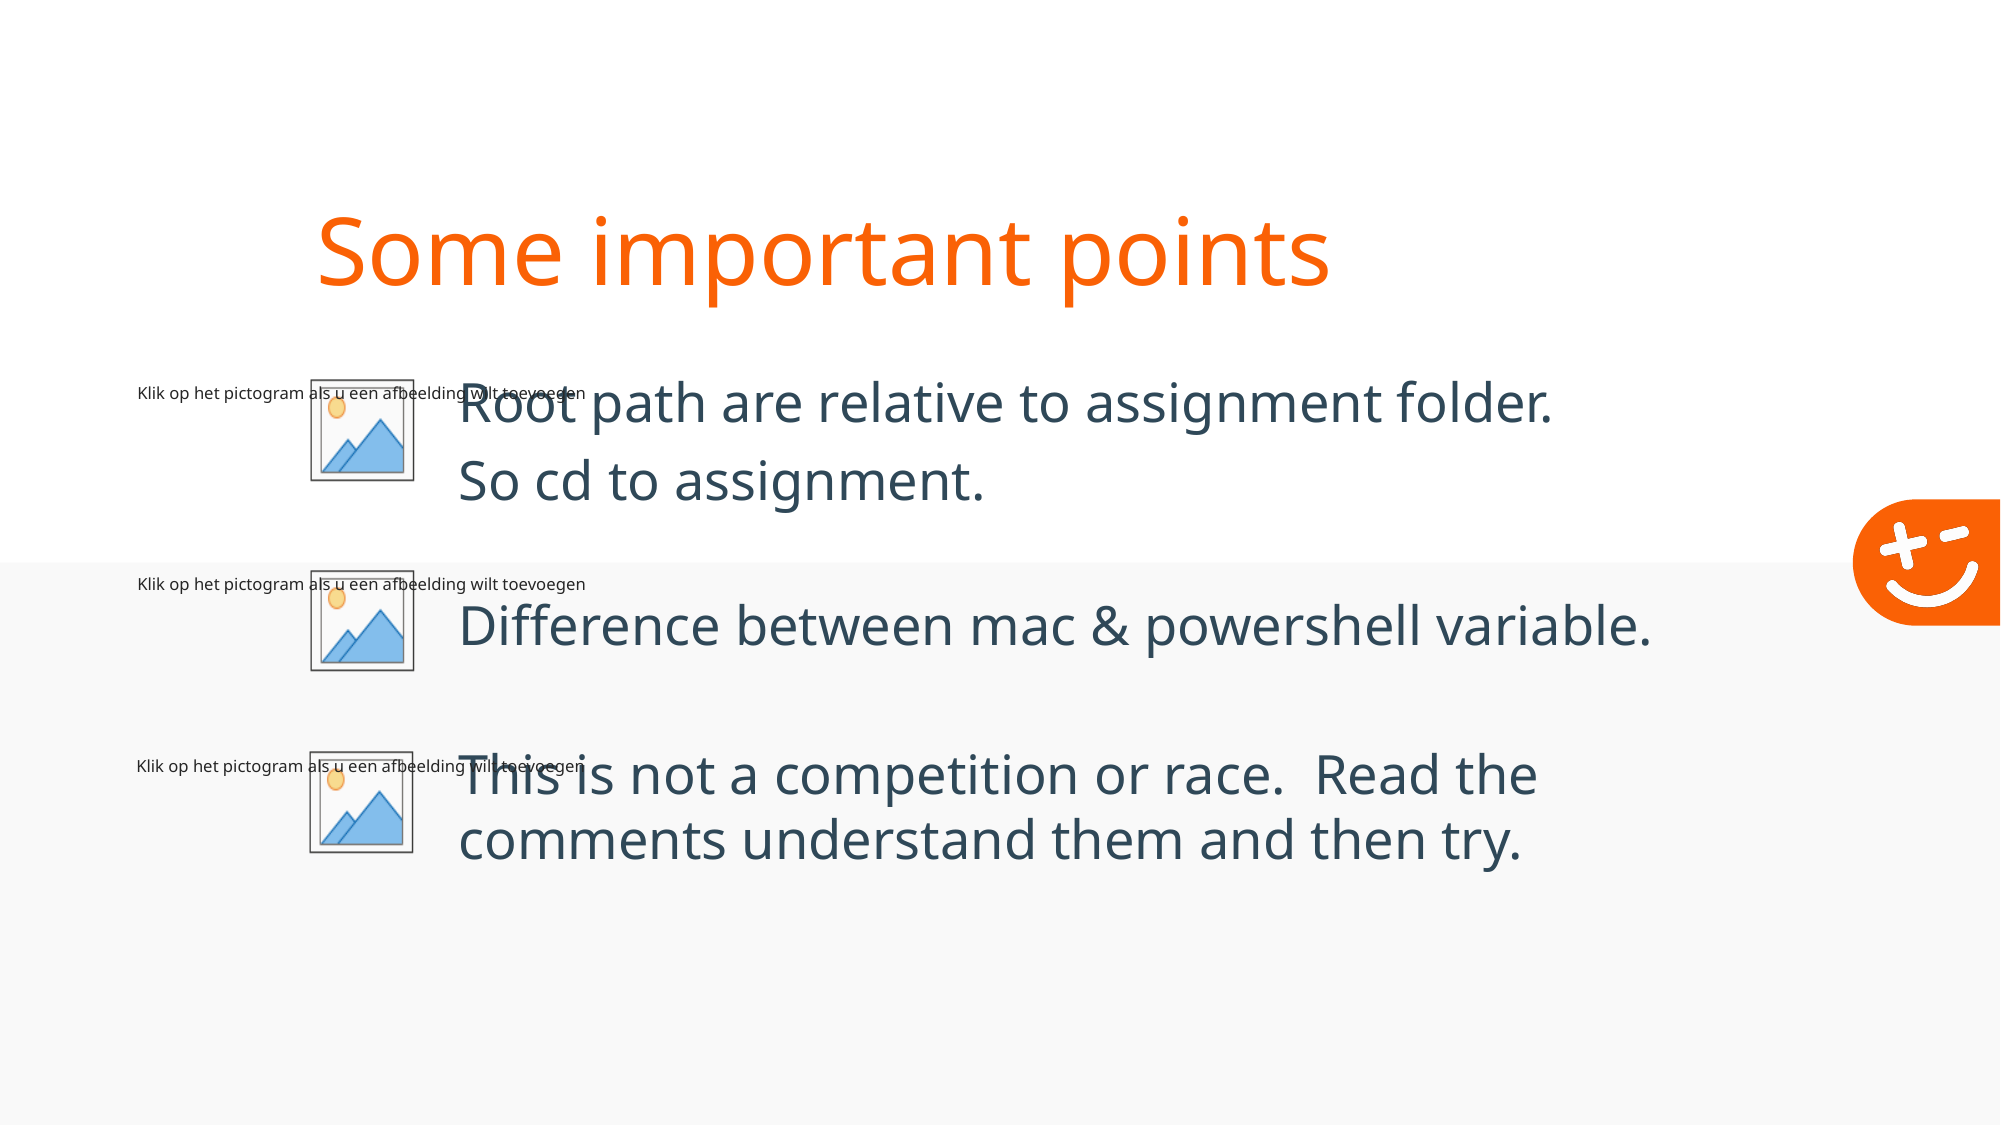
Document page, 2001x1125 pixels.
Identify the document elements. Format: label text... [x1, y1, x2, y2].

picture [307, 375, 418, 486]
list Difference between mac & powershell variable. [443, 574, 1800, 673]
picture [307, 566, 418, 676]
list Root path are relative to assignment folder. So cd to assignment. [443, 384, 1800, 483]
list This is not a competition or race. Read the comments understand them and then try. [443, 756, 1800, 855]
list Some important points [301, 205, 1850, 304]
picture [1879, 521, 1979, 608]
picture [306, 747, 417, 858]
